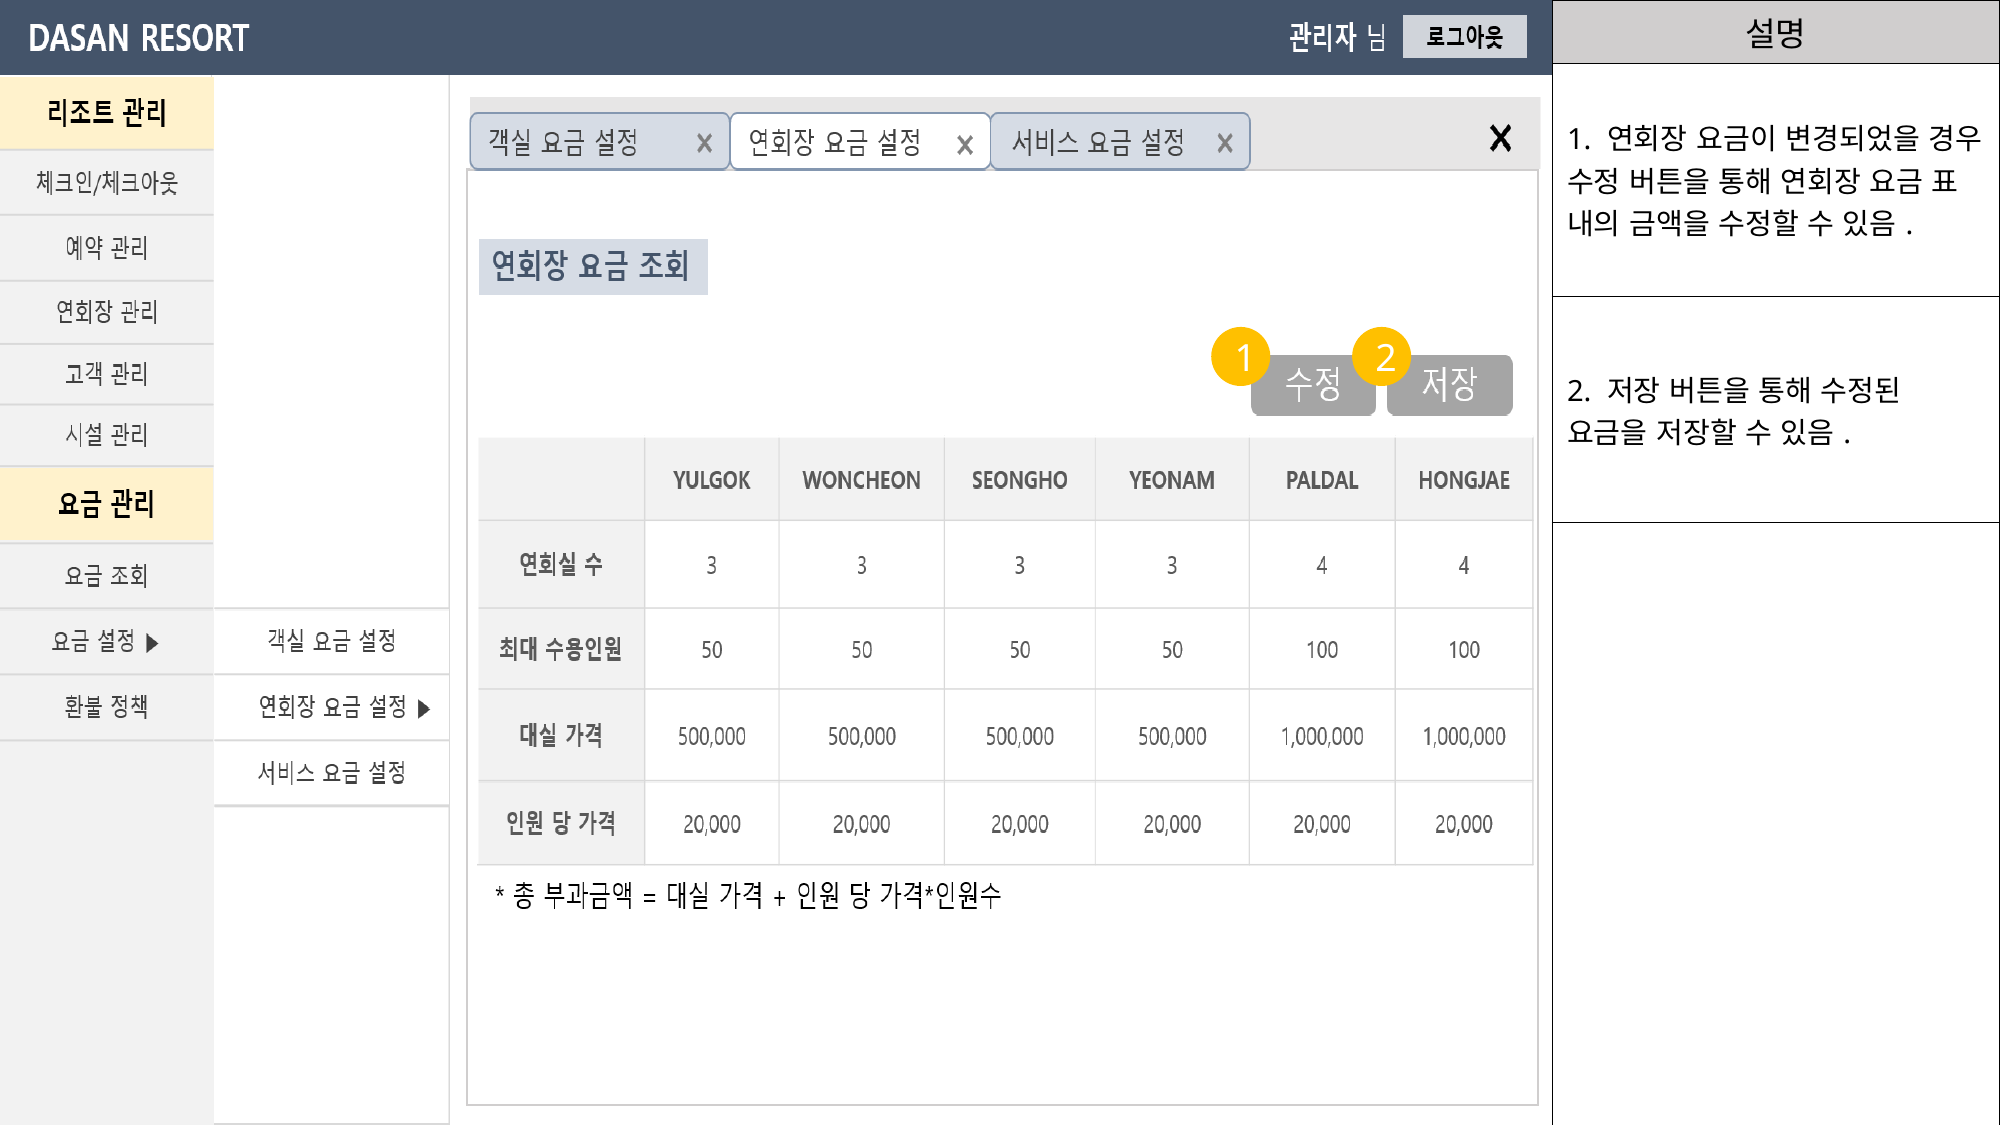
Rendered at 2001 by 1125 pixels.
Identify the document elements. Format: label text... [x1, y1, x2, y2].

table_cell 1. 연회장 요금이 변경되었을 경우 수정 버튼을 통해 연회장 요금 표 내의 금액을 수정할 수 있음. [1553, 64, 1999, 296]
table_cell 2. 저장 버튼을 통해 수정된 요금을 저장할 수 있음. [1553, 297, 1999, 522]
picture [0, 0, 1553, 1125]
table_cell [1553, 523, 1999, 1125]
table_header 설명 [1553, 1, 1999, 63]
